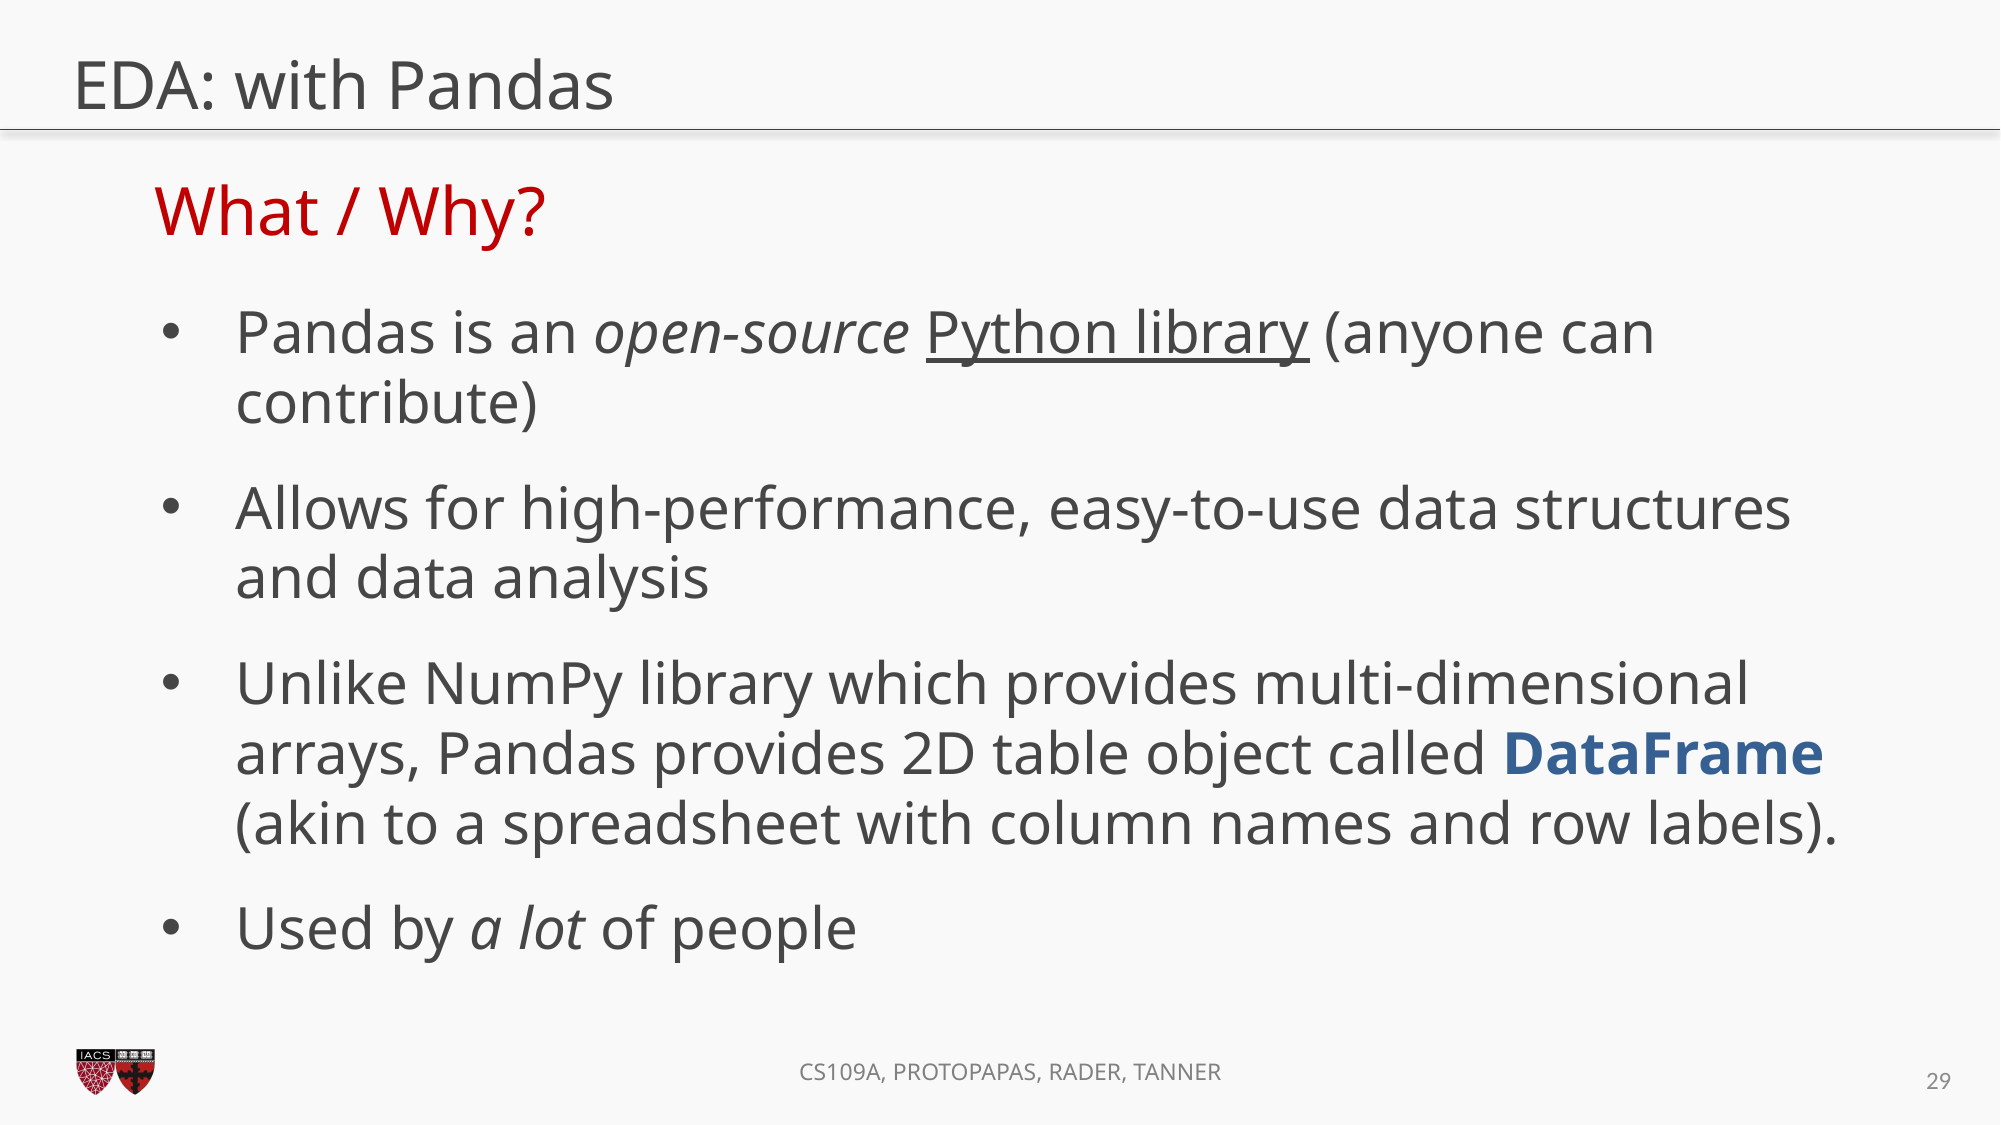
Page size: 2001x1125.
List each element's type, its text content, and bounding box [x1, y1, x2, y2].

picture [75, 1049, 155, 1095]
list Pandas is an open-source Python library (anyone can contribute) Allows for high-performance, easy-to-use data structures and data analysis Unlike NumPy library which provides multi-dimensional arrays, Pandas provides 2D table object called DataFrame (akin to a spreadsheet with column names and row labels). Used by a lot of people [145, 288, 1873, 924]
title EDA: with Pandas [57, 35, 1943, 162]
slide_number 29 [1500, 1050, 1967, 1110]
text_box What / Why? [139, 161, 866, 265]
